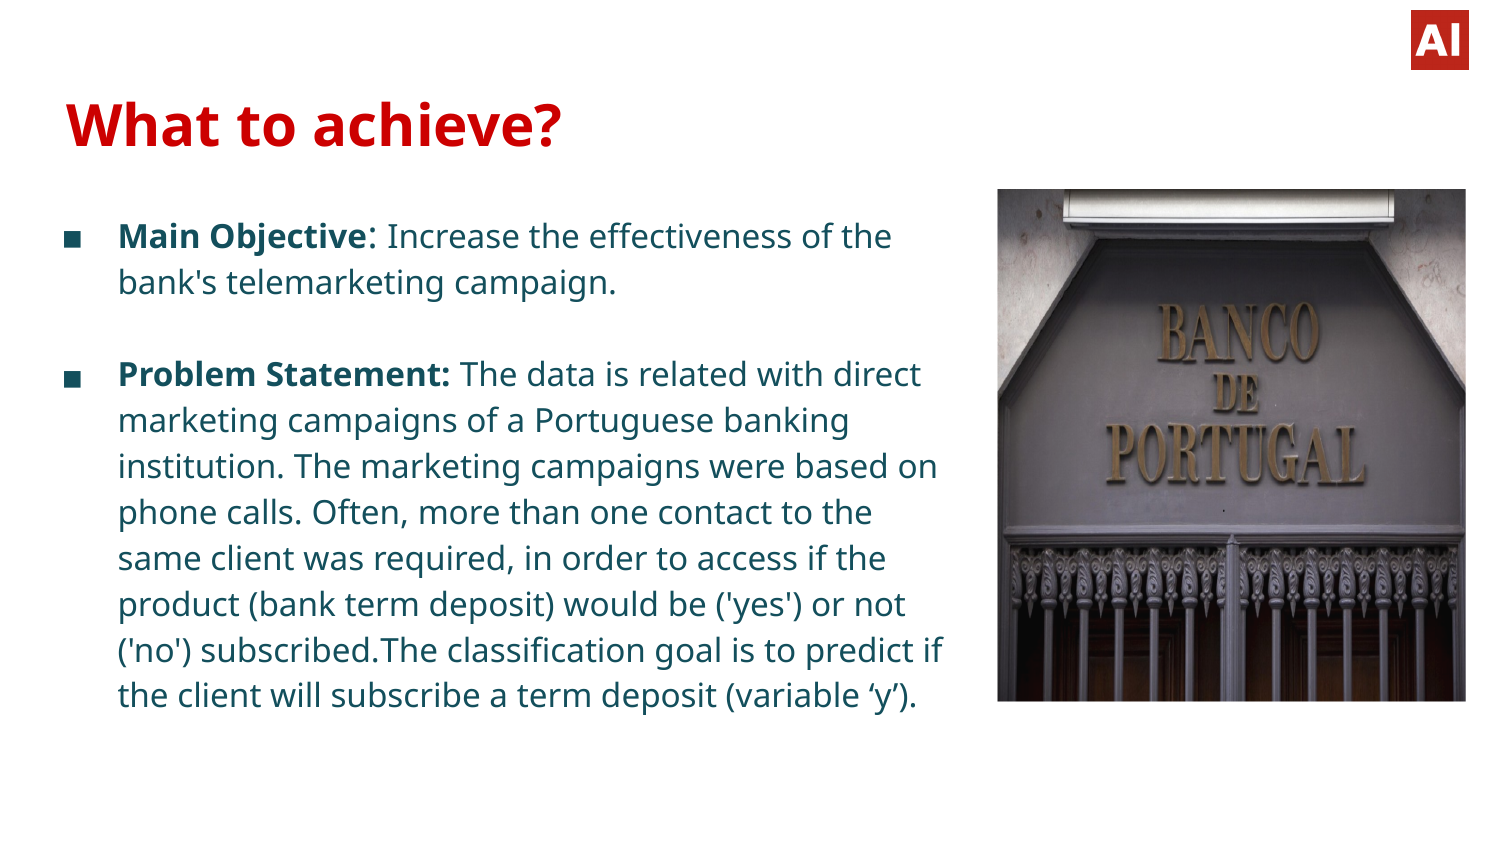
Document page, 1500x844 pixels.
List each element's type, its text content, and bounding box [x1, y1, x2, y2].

picture [997, 188, 1466, 702]
title What to achieve? [51, 72, 1449, 167]
list Main Objective: Increase the effectiveness of the bank's telemarketing campaign. Problem Statement: The data is related with direct marketing campaigns of a Portuguese banking institution. The marketing campaigns were based on phone calls. Often, more than one contact to the same client was required, in order to access if the product (bank term deposit) would be ('yes') or not ('no') subscribed.The classification goal is to predict if the client will subscribe a term deposit (variable ‘y’). [27, 189, 975, 815]
picture [1411, 10, 1469, 70]
